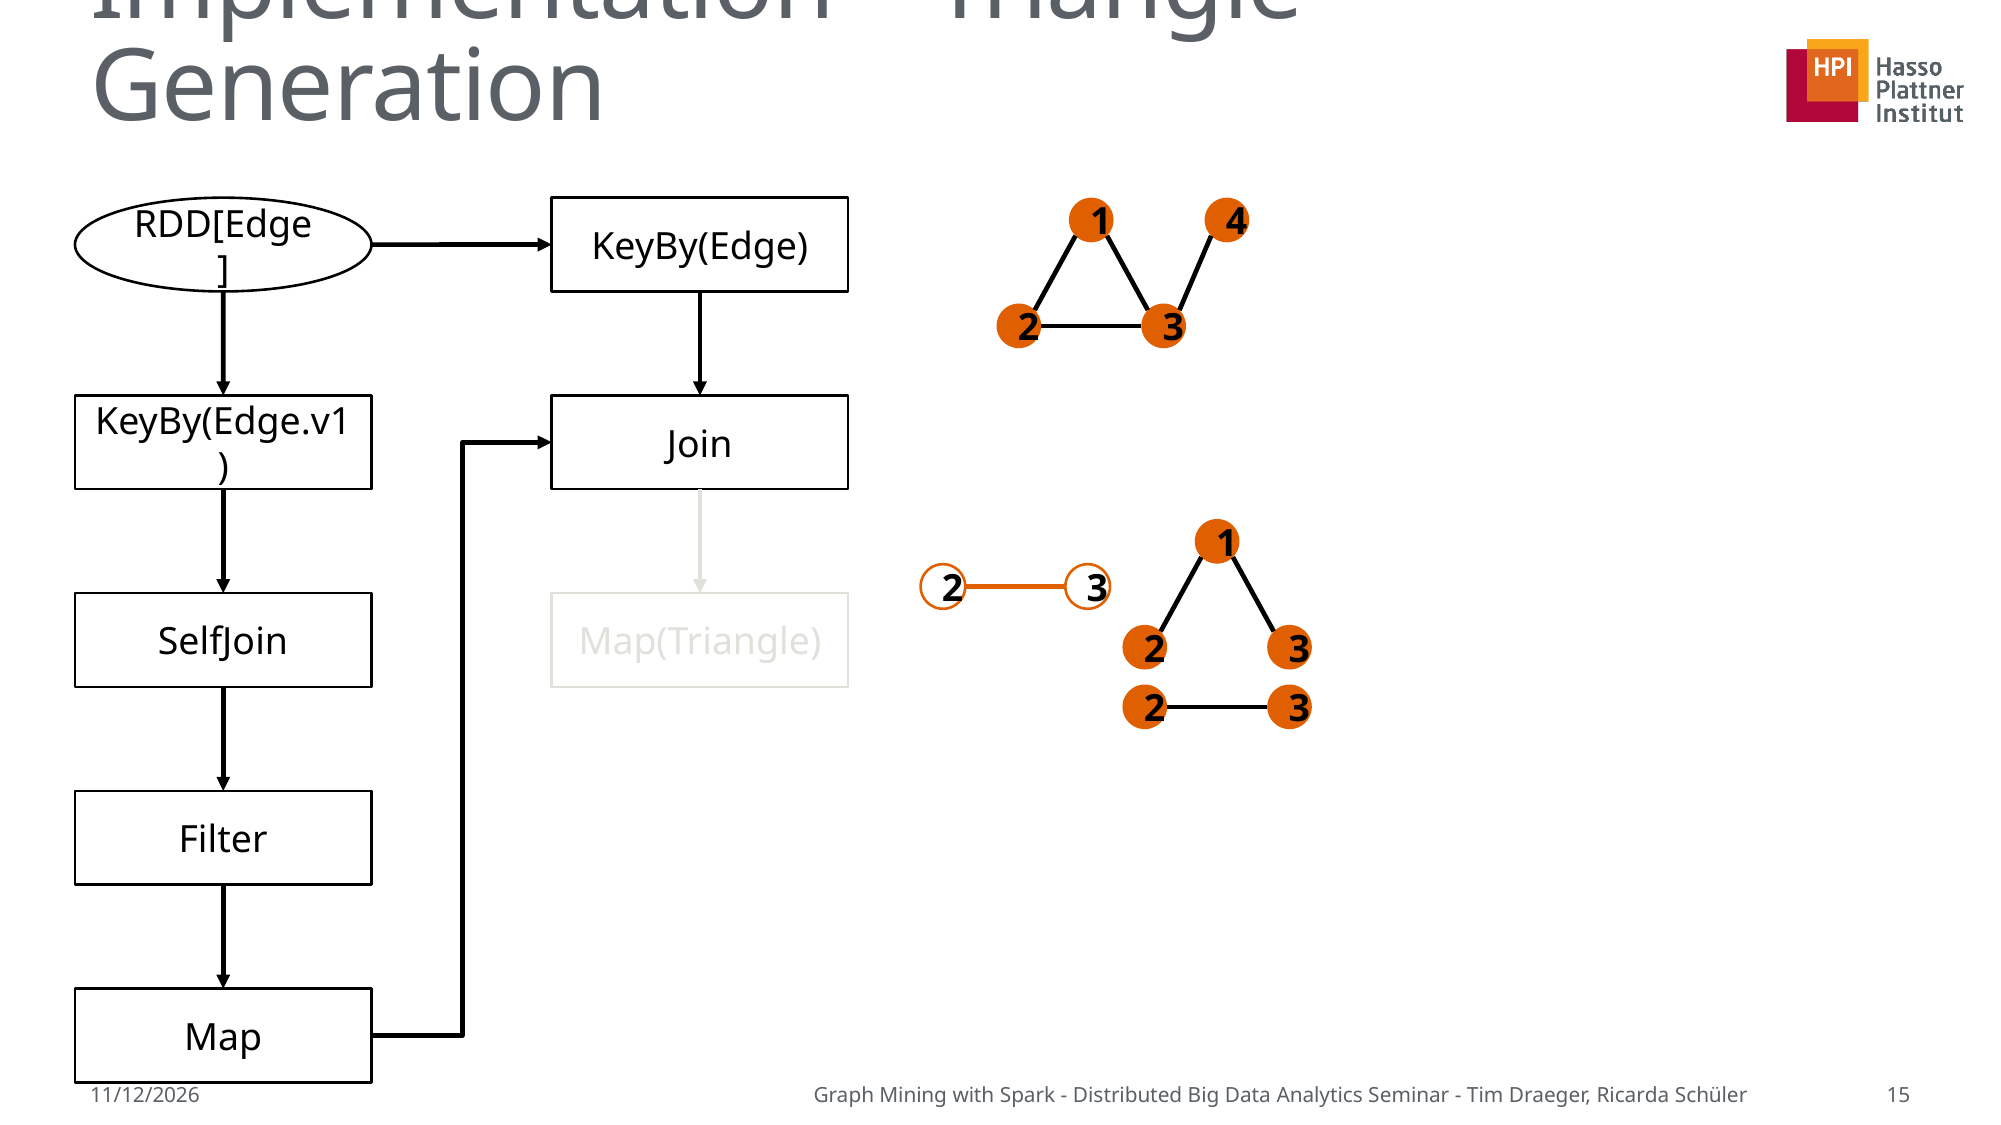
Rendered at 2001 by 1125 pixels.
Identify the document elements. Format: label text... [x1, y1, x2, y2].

text_box SelfJoin [74, 592, 368, 688]
text_box 2 [995, 302, 1043, 350]
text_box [1232, 556, 1275, 633]
text_box 3 [1266, 683, 1314, 731]
footer Graph Mining with Spark - Distributed Big Data Analytics Seminar - Tim Draeger, Ricarda Schüler [238, 1065, 1763, 1125]
text_box Filter [74, 790, 368, 886]
text_box KeyBy(Edge) [550, 196, 849, 293]
text_box 3 [1064, 562, 1112, 611]
text_box Join [550, 394, 849, 490]
text_box 2 [919, 562, 967, 611]
text_box 1 [1193, 517, 1241, 565]
text_box 2 [1121, 623, 1169, 671]
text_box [370, 441, 553, 1037]
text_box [1178, 234, 1212, 312]
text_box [1106, 234, 1149, 312]
title Implementation – Triangle Generation [75, 0, 1732, 149]
text_box RDD[Edge] [73, 196, 373, 293]
text_box 3 [1140, 302, 1188, 350]
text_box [1160, 556, 1202, 633]
text_box 3 [1265, 623, 1314, 671]
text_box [1034, 234, 1076, 312]
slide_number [75, 1084, 233, 1125]
text_box 1 [1067, 196, 1115, 244]
text_box Map(Triangle) [560, 592, 849, 688]
text_box KeyBy(Edge.v1) [74, 394, 373, 490]
text_box 4 [1203, 196, 1251, 244]
text_box Map [74, 987, 373, 1084]
slide_number 15 [1768, 1065, 1926, 1125]
text_box 2 [1121, 683, 1169, 731]
picture [1784, 35, 1966, 124]
